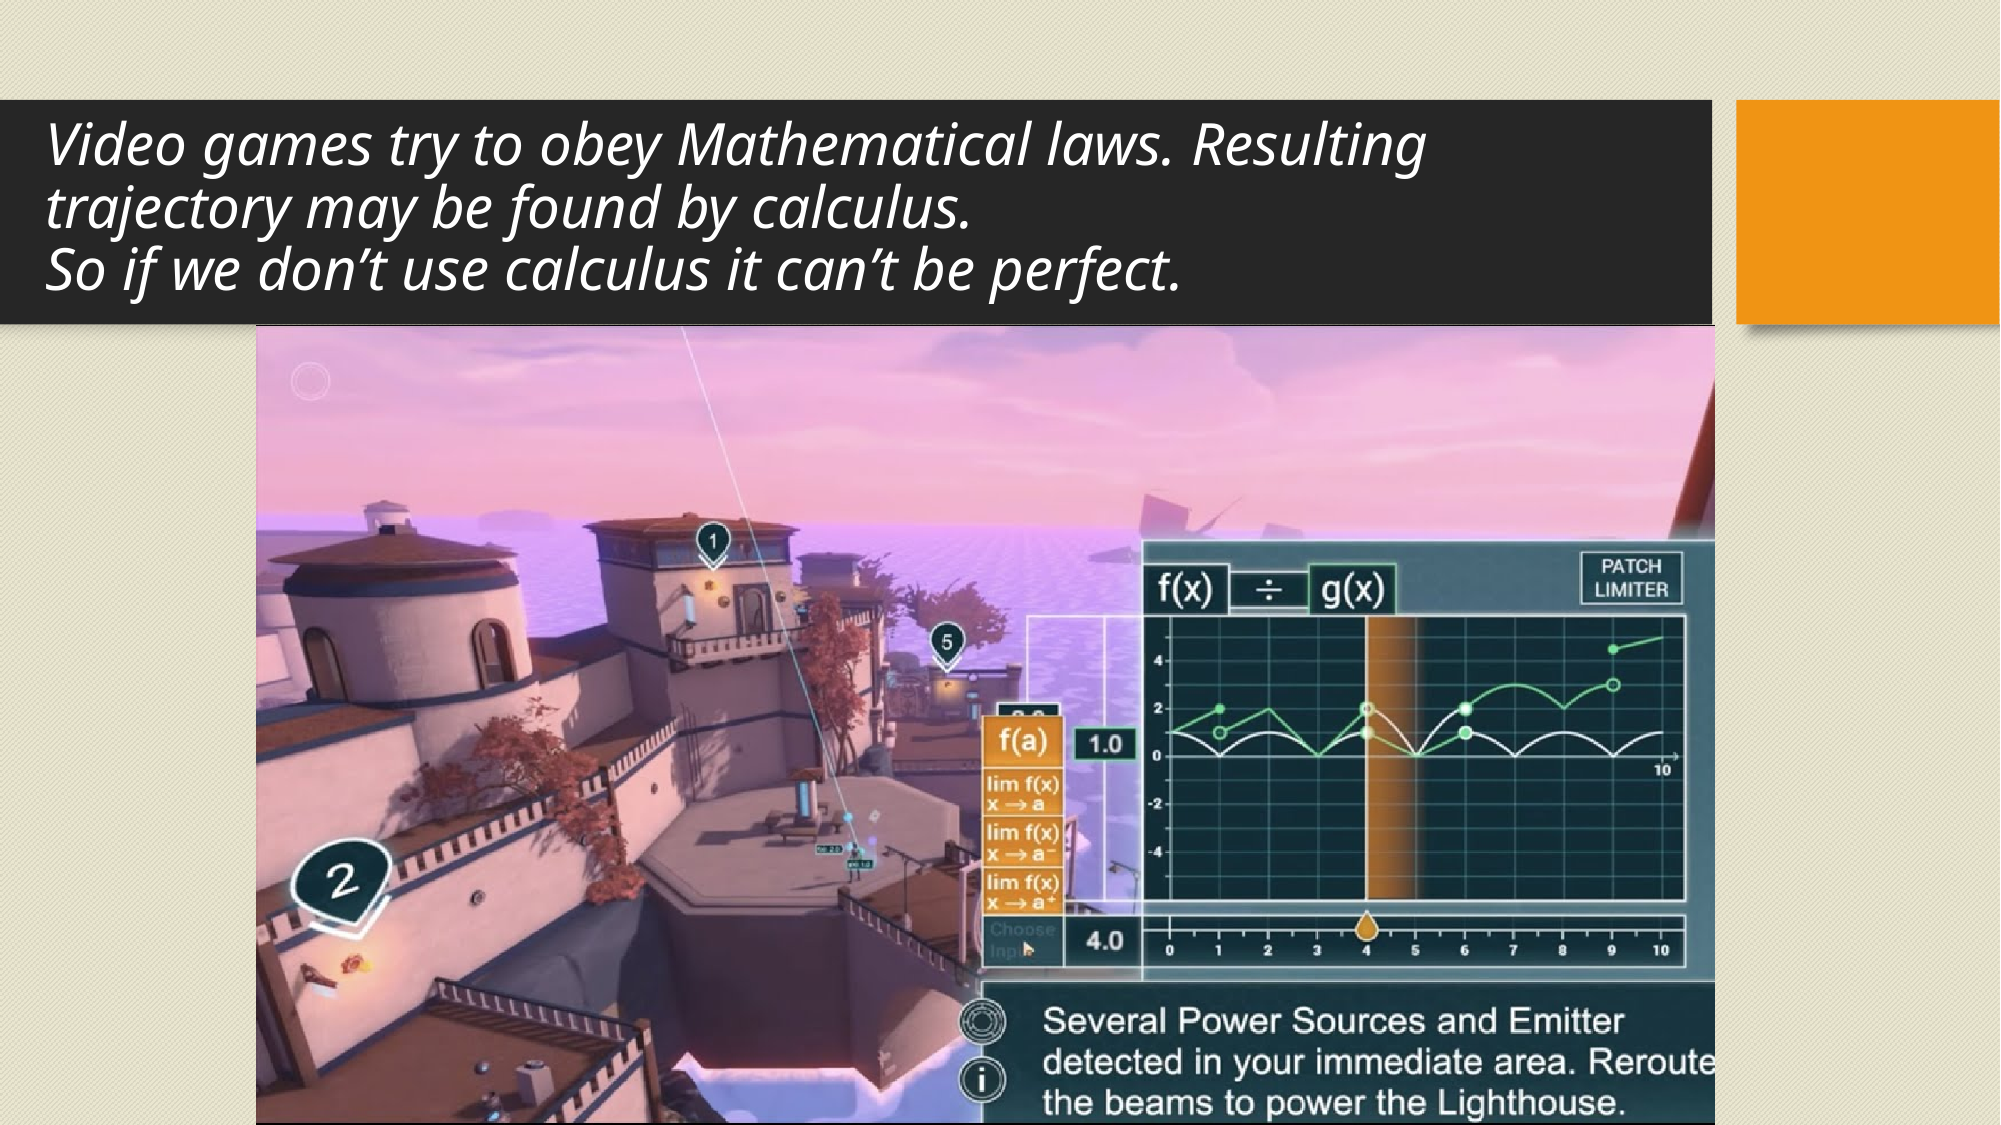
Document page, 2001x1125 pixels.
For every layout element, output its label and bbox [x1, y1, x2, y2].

text_box [0, 0, 2000, 1125]
picture [255, 325, 1715, 1125]
